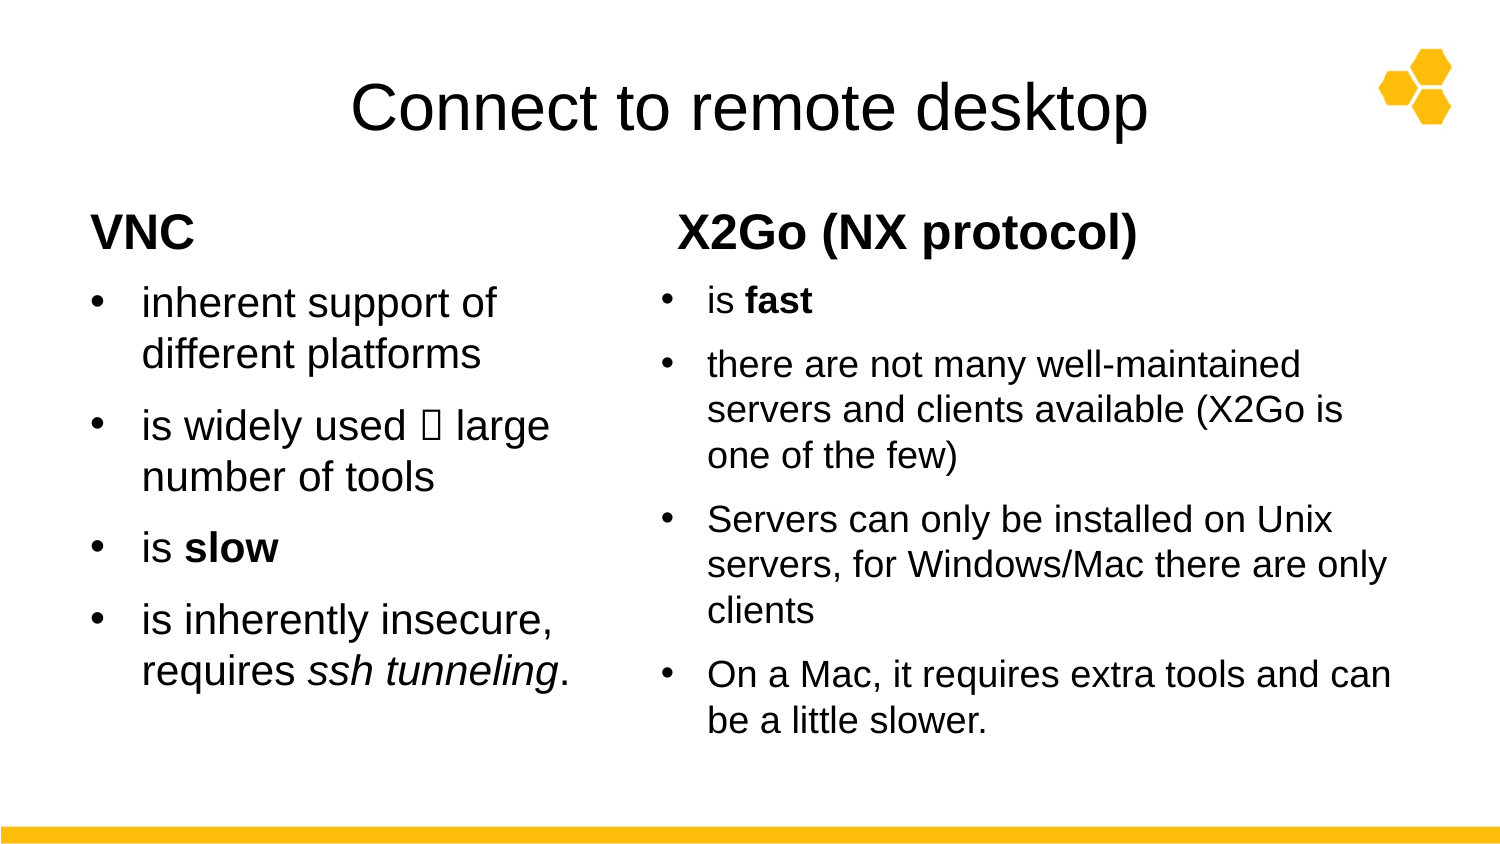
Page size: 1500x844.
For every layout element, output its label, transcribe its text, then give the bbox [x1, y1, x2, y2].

list X2Go (NX protocol) [662, 188, 1325, 267]
list VNC [75, 188, 662, 267]
title Connect to remote desktop [75, 33, 1425, 175]
list is fast there are not many well-maintained servers and clients available (X2Go is one of the few) Servers can only be installed on Unix servers, for Windows/Mac there are only clients On a Mac, it requires extra tools and can be a little slower. [645, 267, 1425, 754]
picture [0, 0, 1500, 844]
list inherent support of different platforms is widely used  large number of tools is slow is inherently insecure, requires ssh tunneling. [75, 267, 645, 707]
